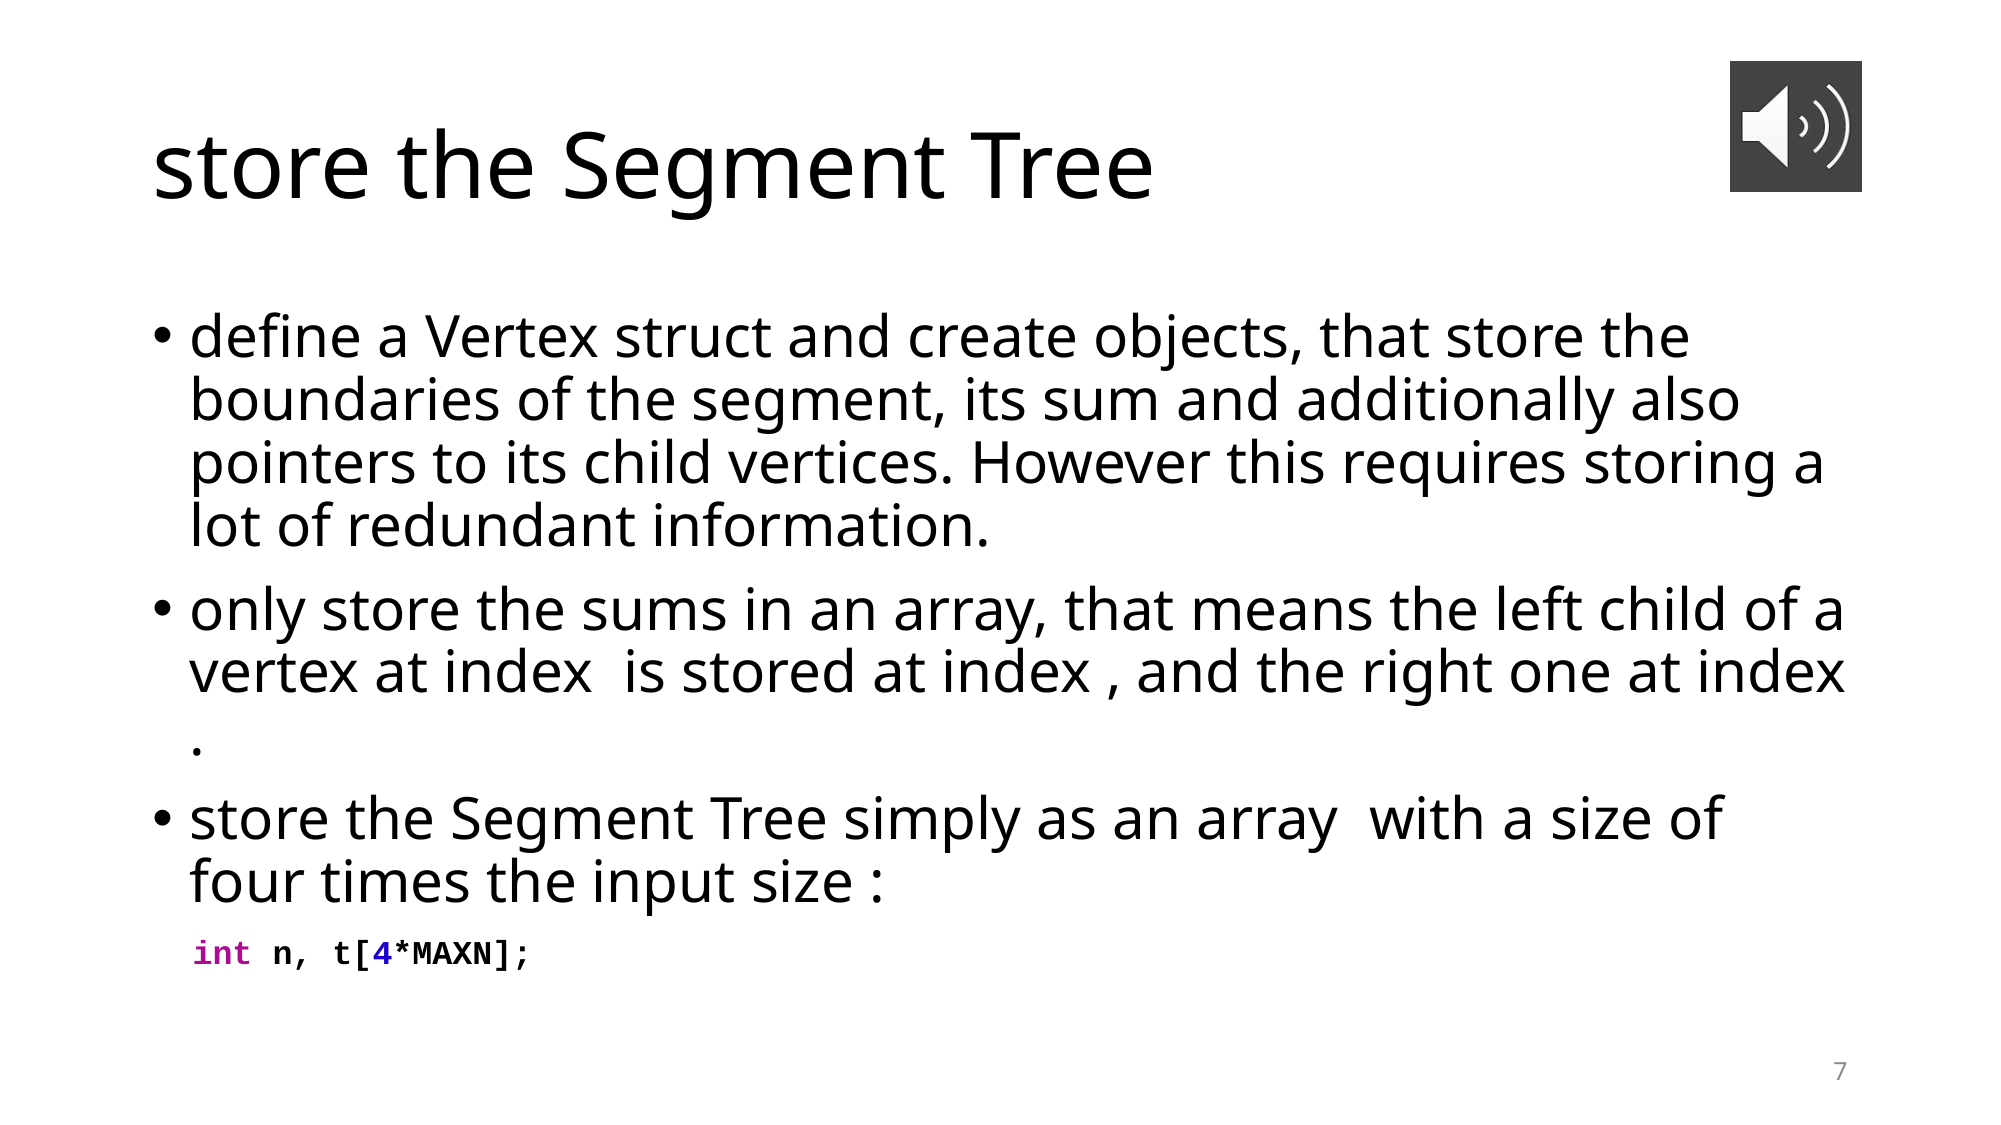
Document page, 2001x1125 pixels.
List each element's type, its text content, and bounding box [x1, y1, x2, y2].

picture [1729, 59, 1863, 194]
slide_number 7 [1412, 1042, 1863, 1103]
title store the Segment Tree [137, 59, 1863, 278]
